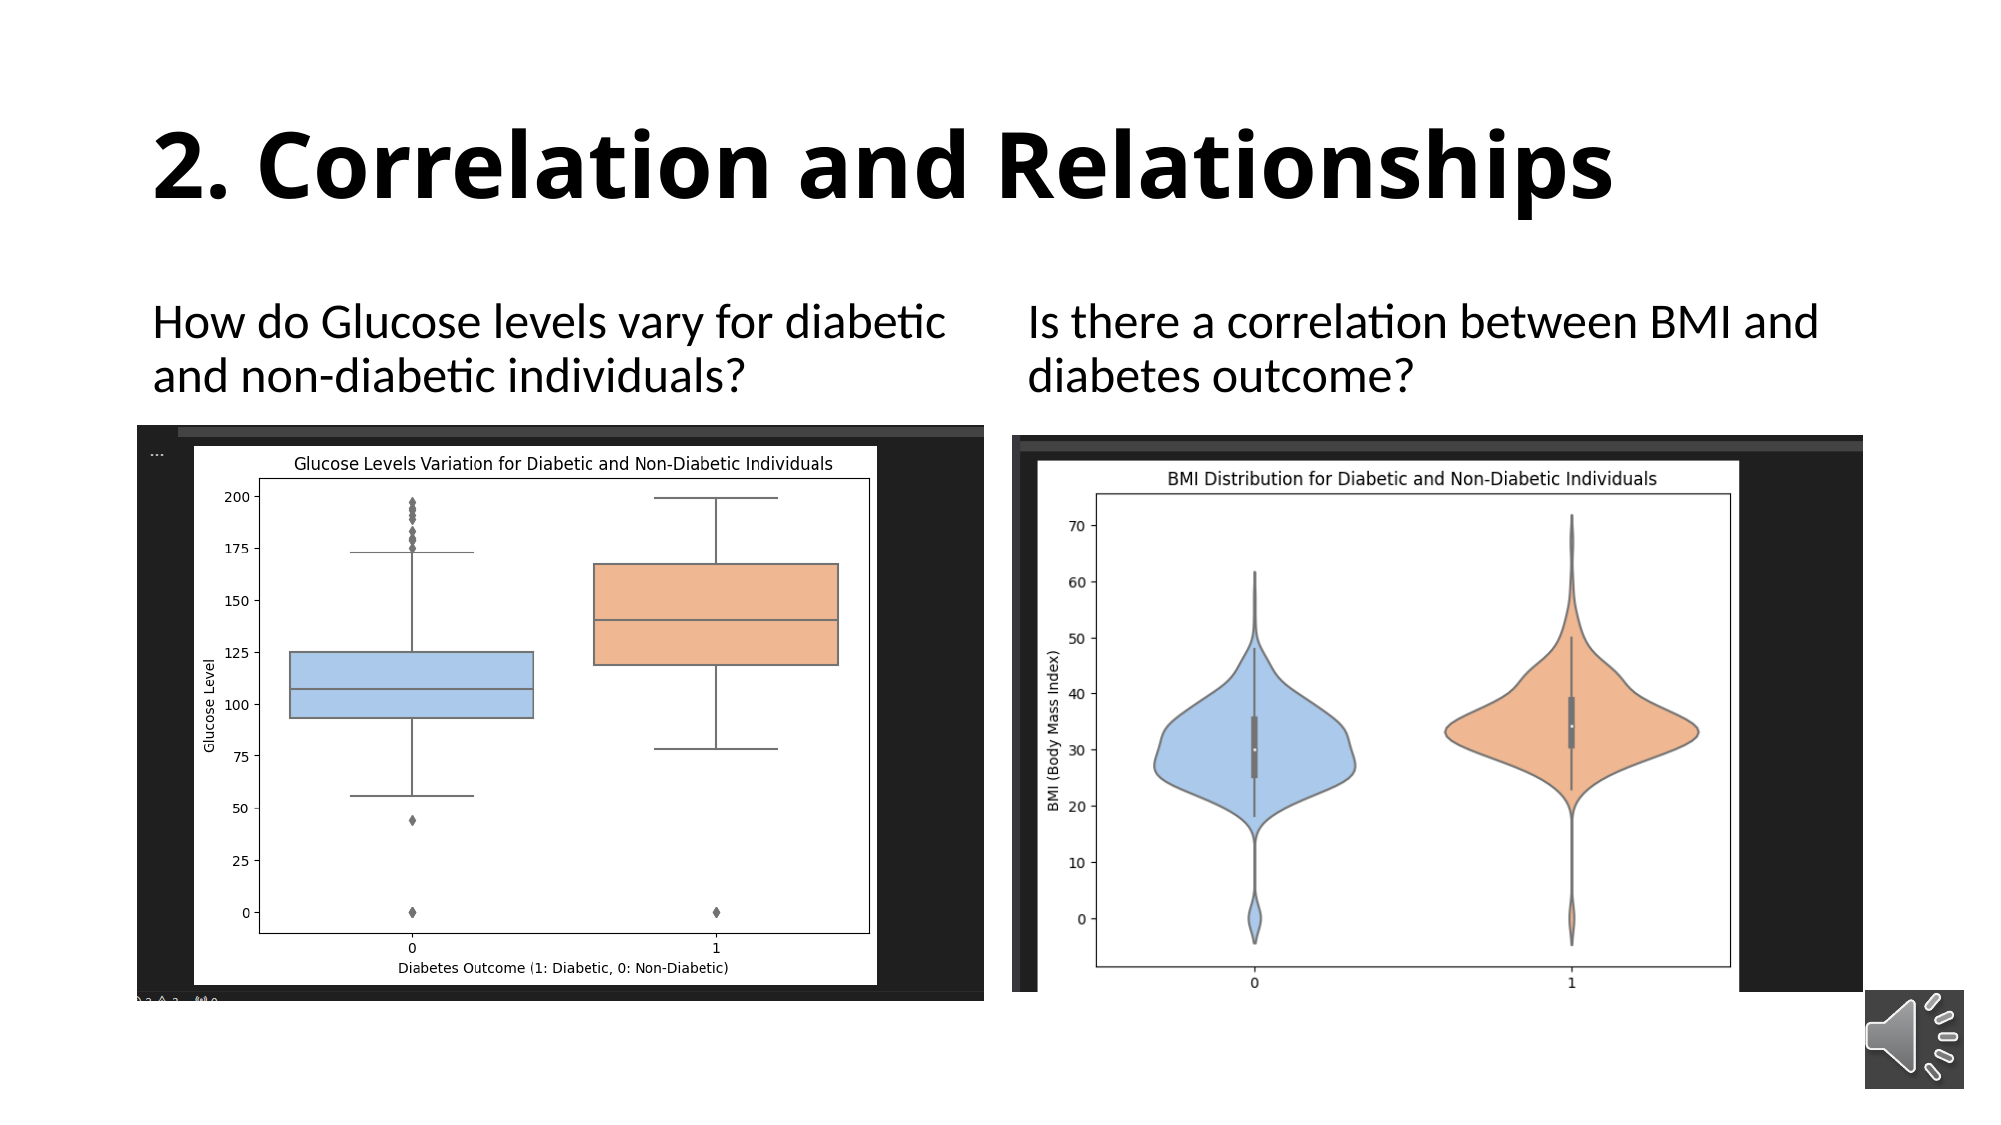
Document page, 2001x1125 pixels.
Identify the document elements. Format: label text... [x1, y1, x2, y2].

title 2. Correlation and Relationships [137, 59, 1863, 278]
picture [1864, 989, 1965, 1090]
list How do Glucose levels vary for diabetic and non-diabetic individuals? [137, 275, 984, 411]
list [137, 425, 984, 1001]
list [1012, 435, 1863, 992]
list Is there a correlation between BMI and diabetes outcome? [1012, 275, 1863, 411]
